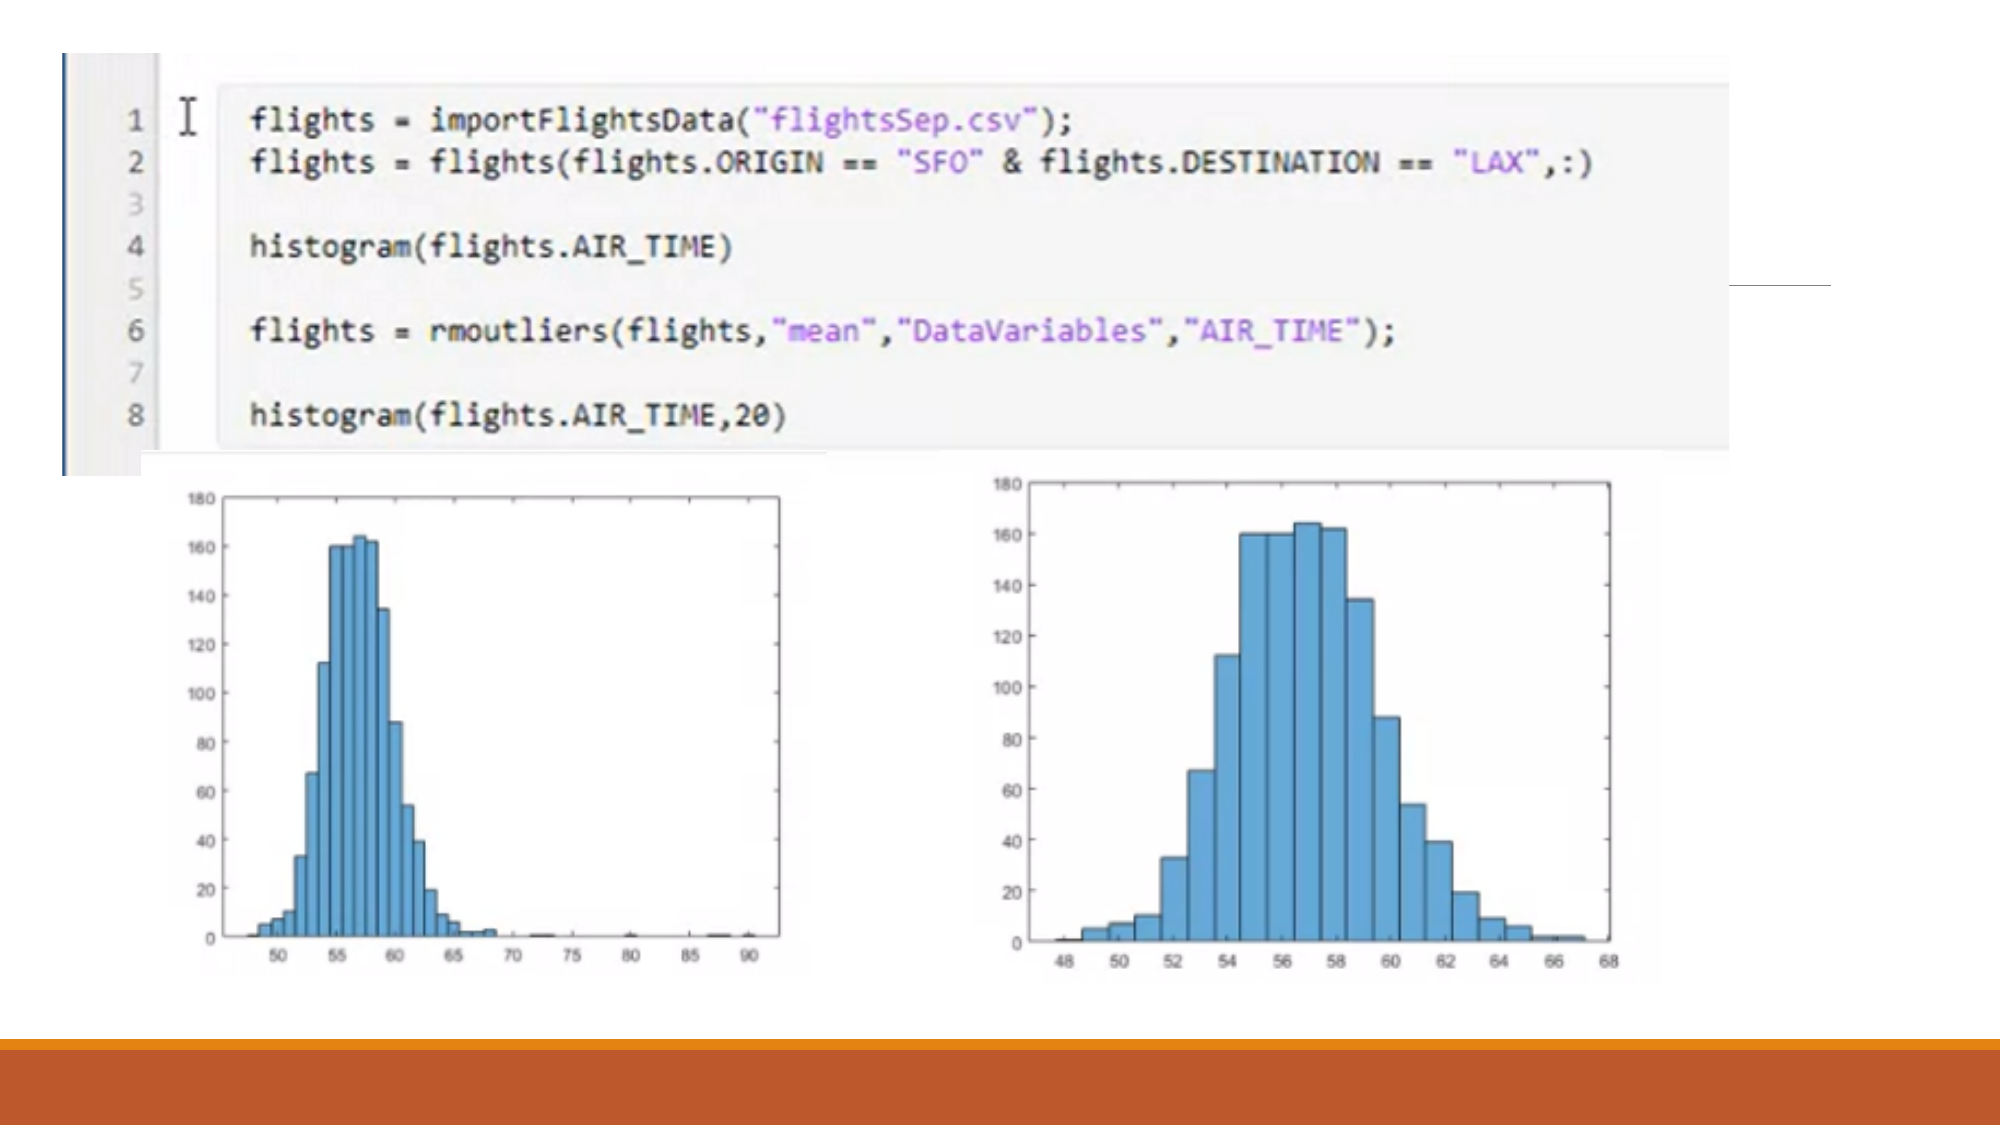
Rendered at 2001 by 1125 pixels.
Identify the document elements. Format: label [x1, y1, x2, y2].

picture [61, 52, 1730, 998]
